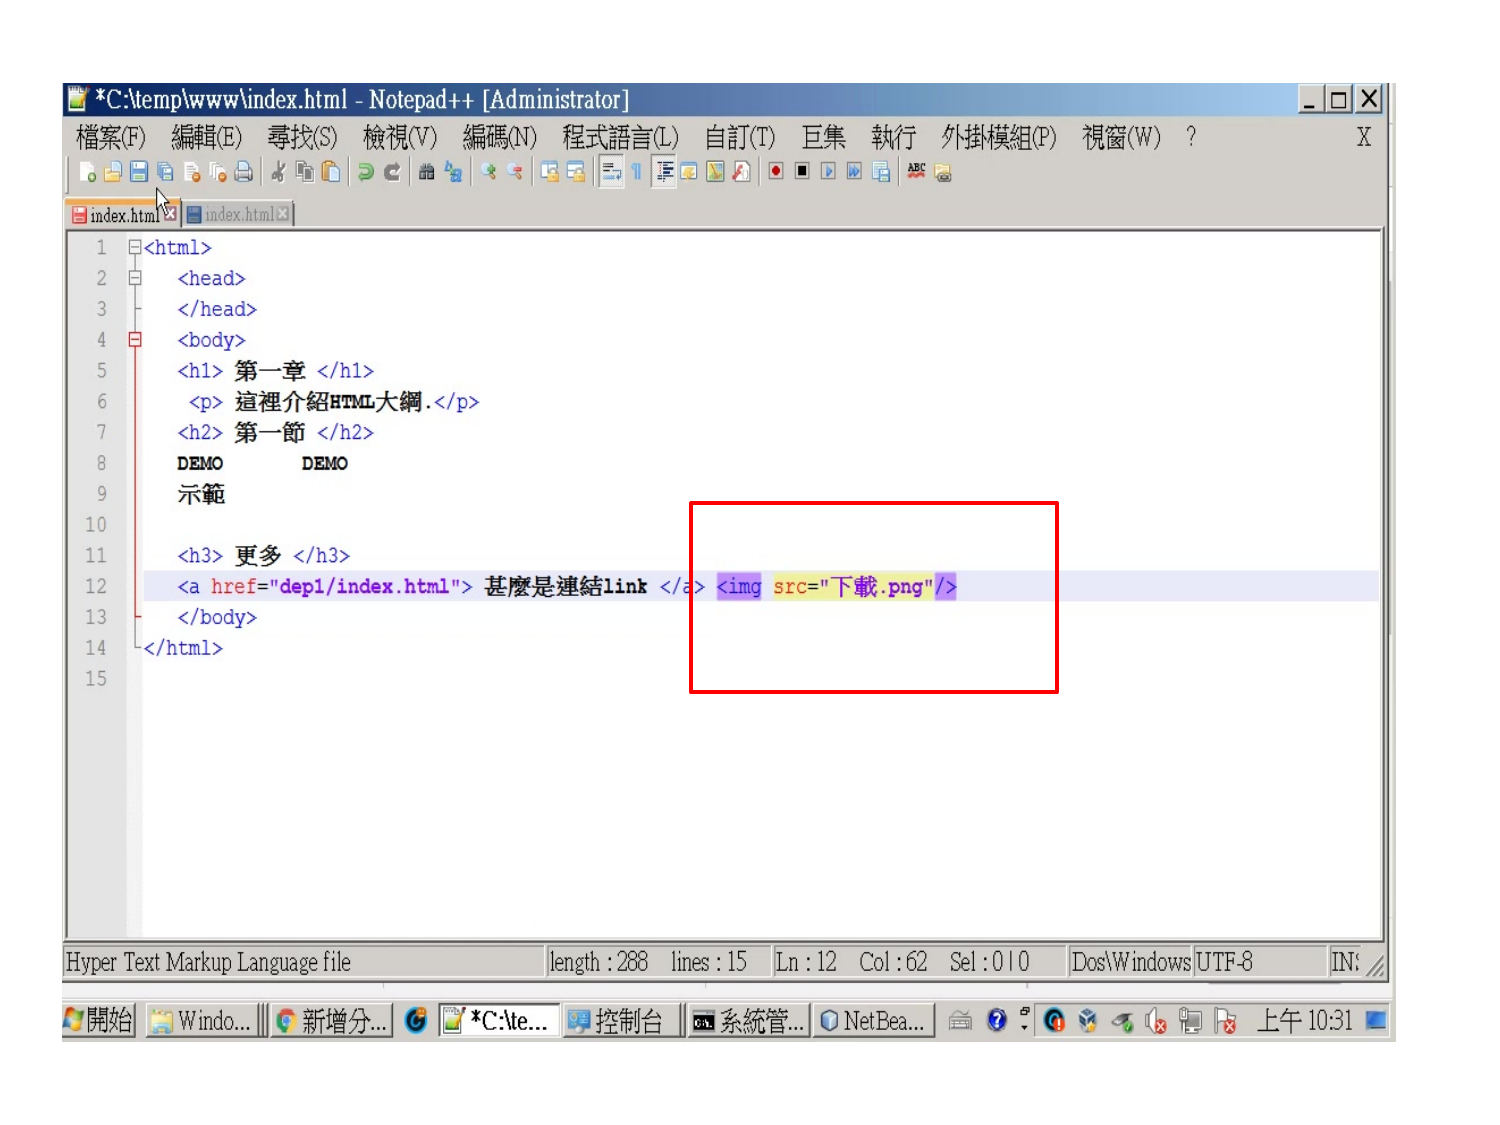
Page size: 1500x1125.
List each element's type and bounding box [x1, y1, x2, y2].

picture [62, 83, 1396, 1042]
